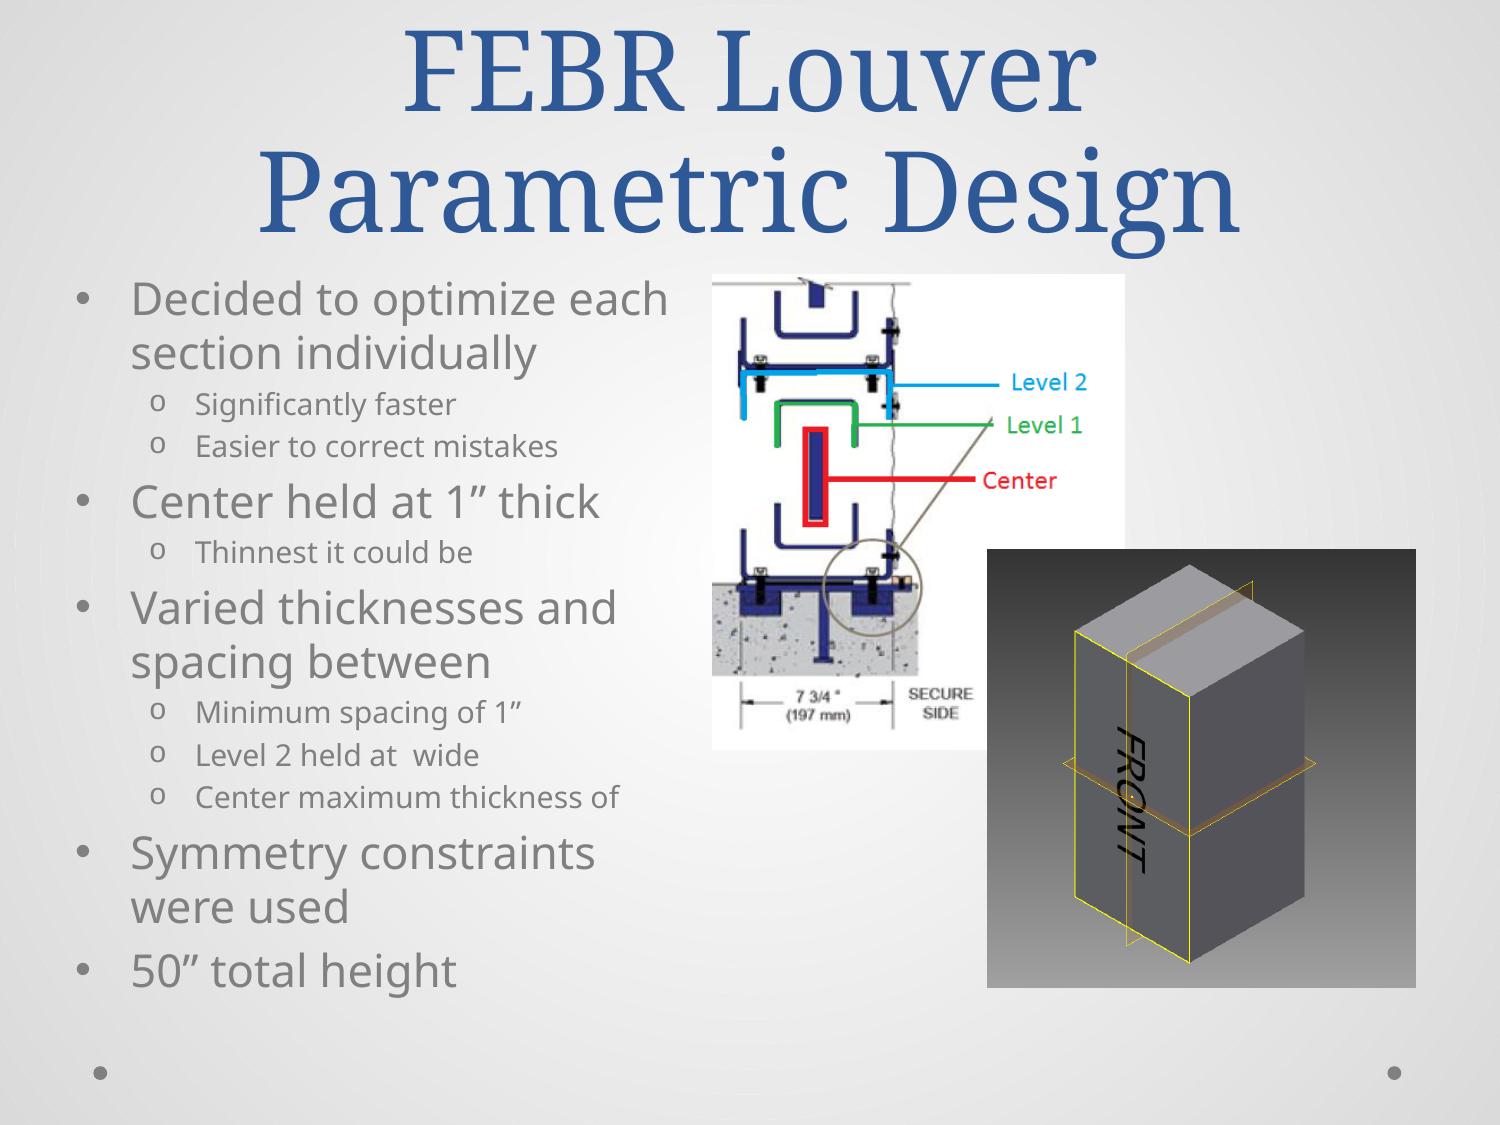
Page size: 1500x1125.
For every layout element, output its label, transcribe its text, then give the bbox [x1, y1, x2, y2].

title FEBR Louver Parametric Design [75, 0, 1425, 263]
picture [987, 549, 1416, 988]
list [712, 273, 1126, 751]
